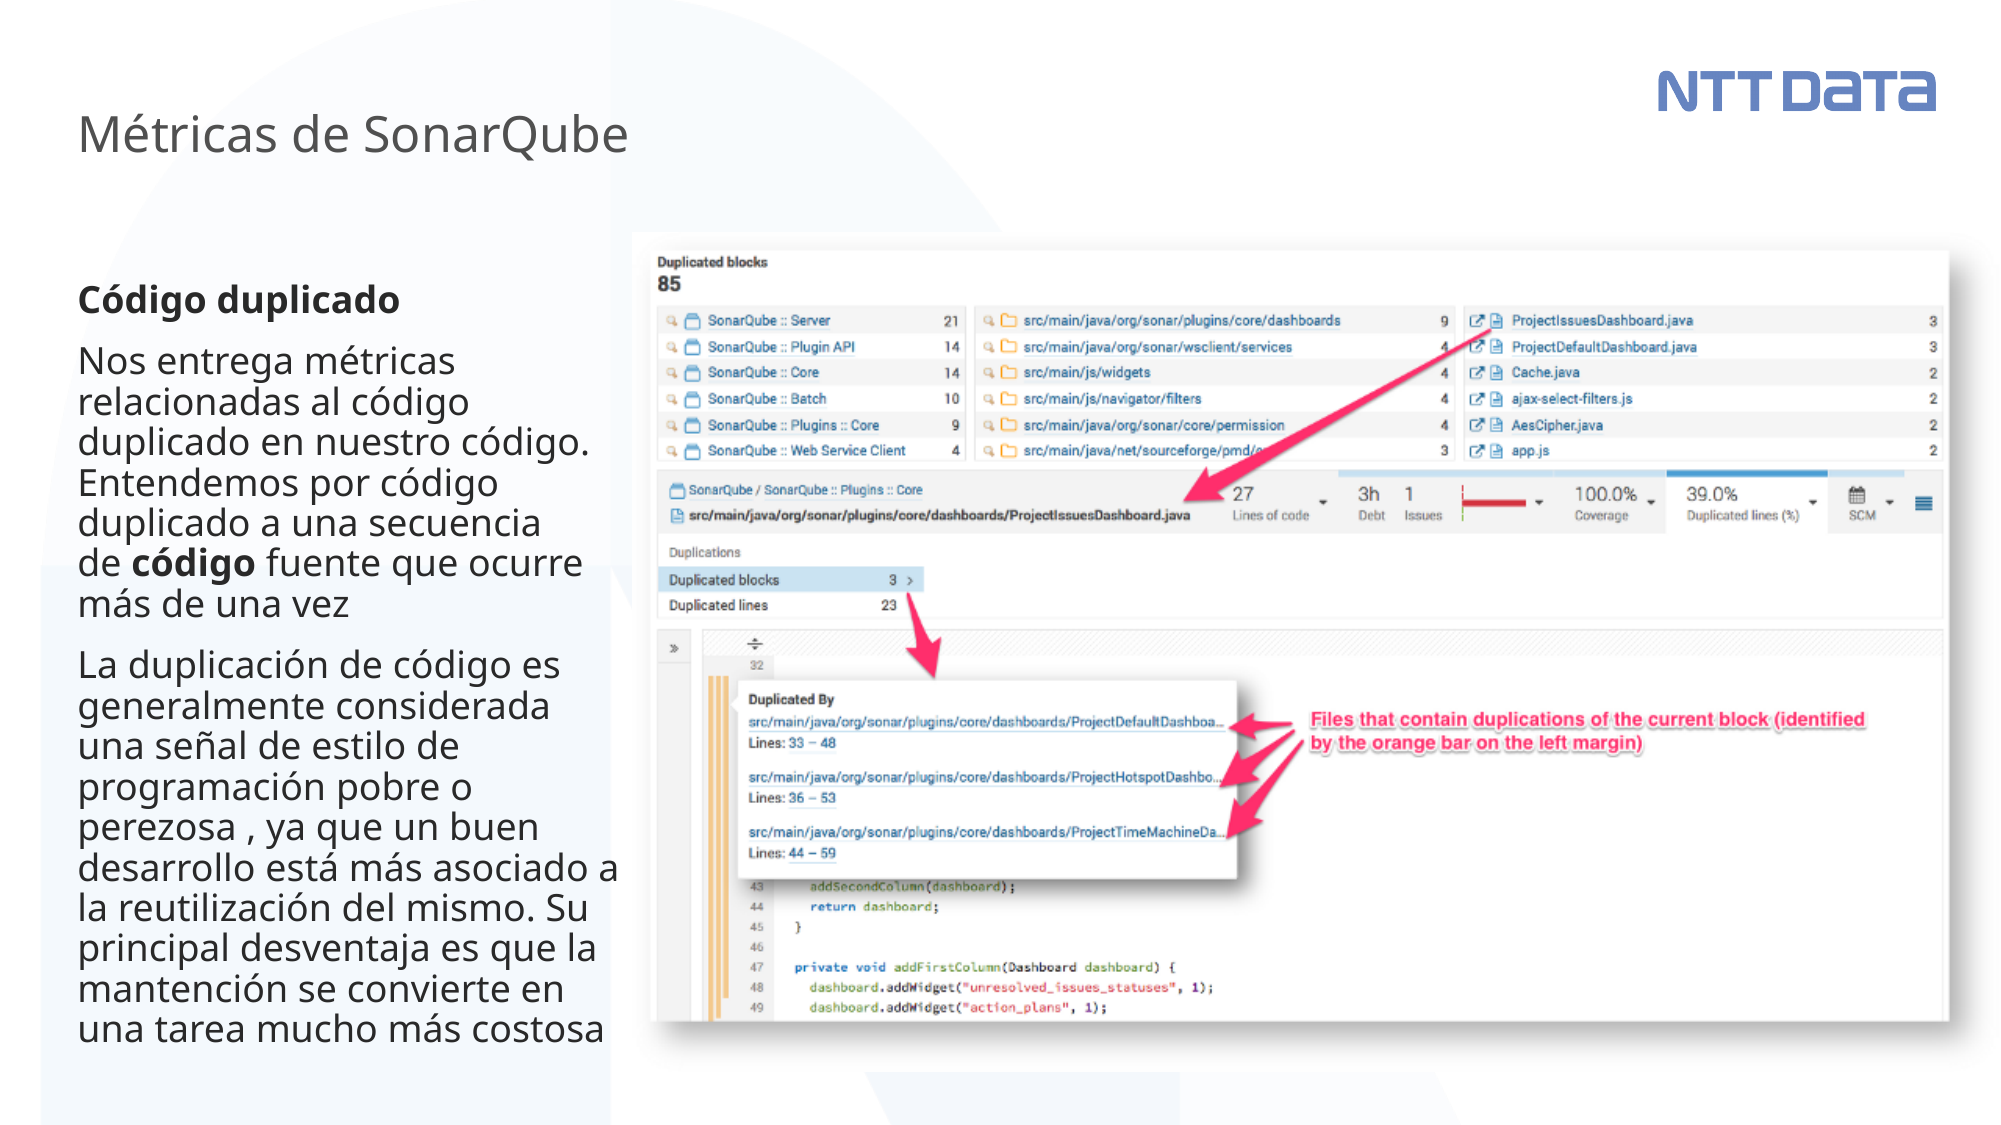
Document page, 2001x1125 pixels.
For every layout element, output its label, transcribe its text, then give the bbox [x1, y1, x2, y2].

list Código duplicado Nos entrega métricas relacionadas al código duplicado en nuestro código. Entendemos por código duplicado a una secuencia de código fuente que ocurre más de una vez La duplicación de código es generalmente considerada una señal de estilo de programación pobre o perezosa , ya que un buen desarrollo está más asociado a la reutilización del mismo. Su principal desventaja es que la mantención se convierte en una tarea mucho más costosa [62, 273, 638, 1084]
picture [1638, 50, 1956, 132]
title Métricas de SonarQube [62, 41, 1183, 233]
picture [632, 232, 2000, 1072]
